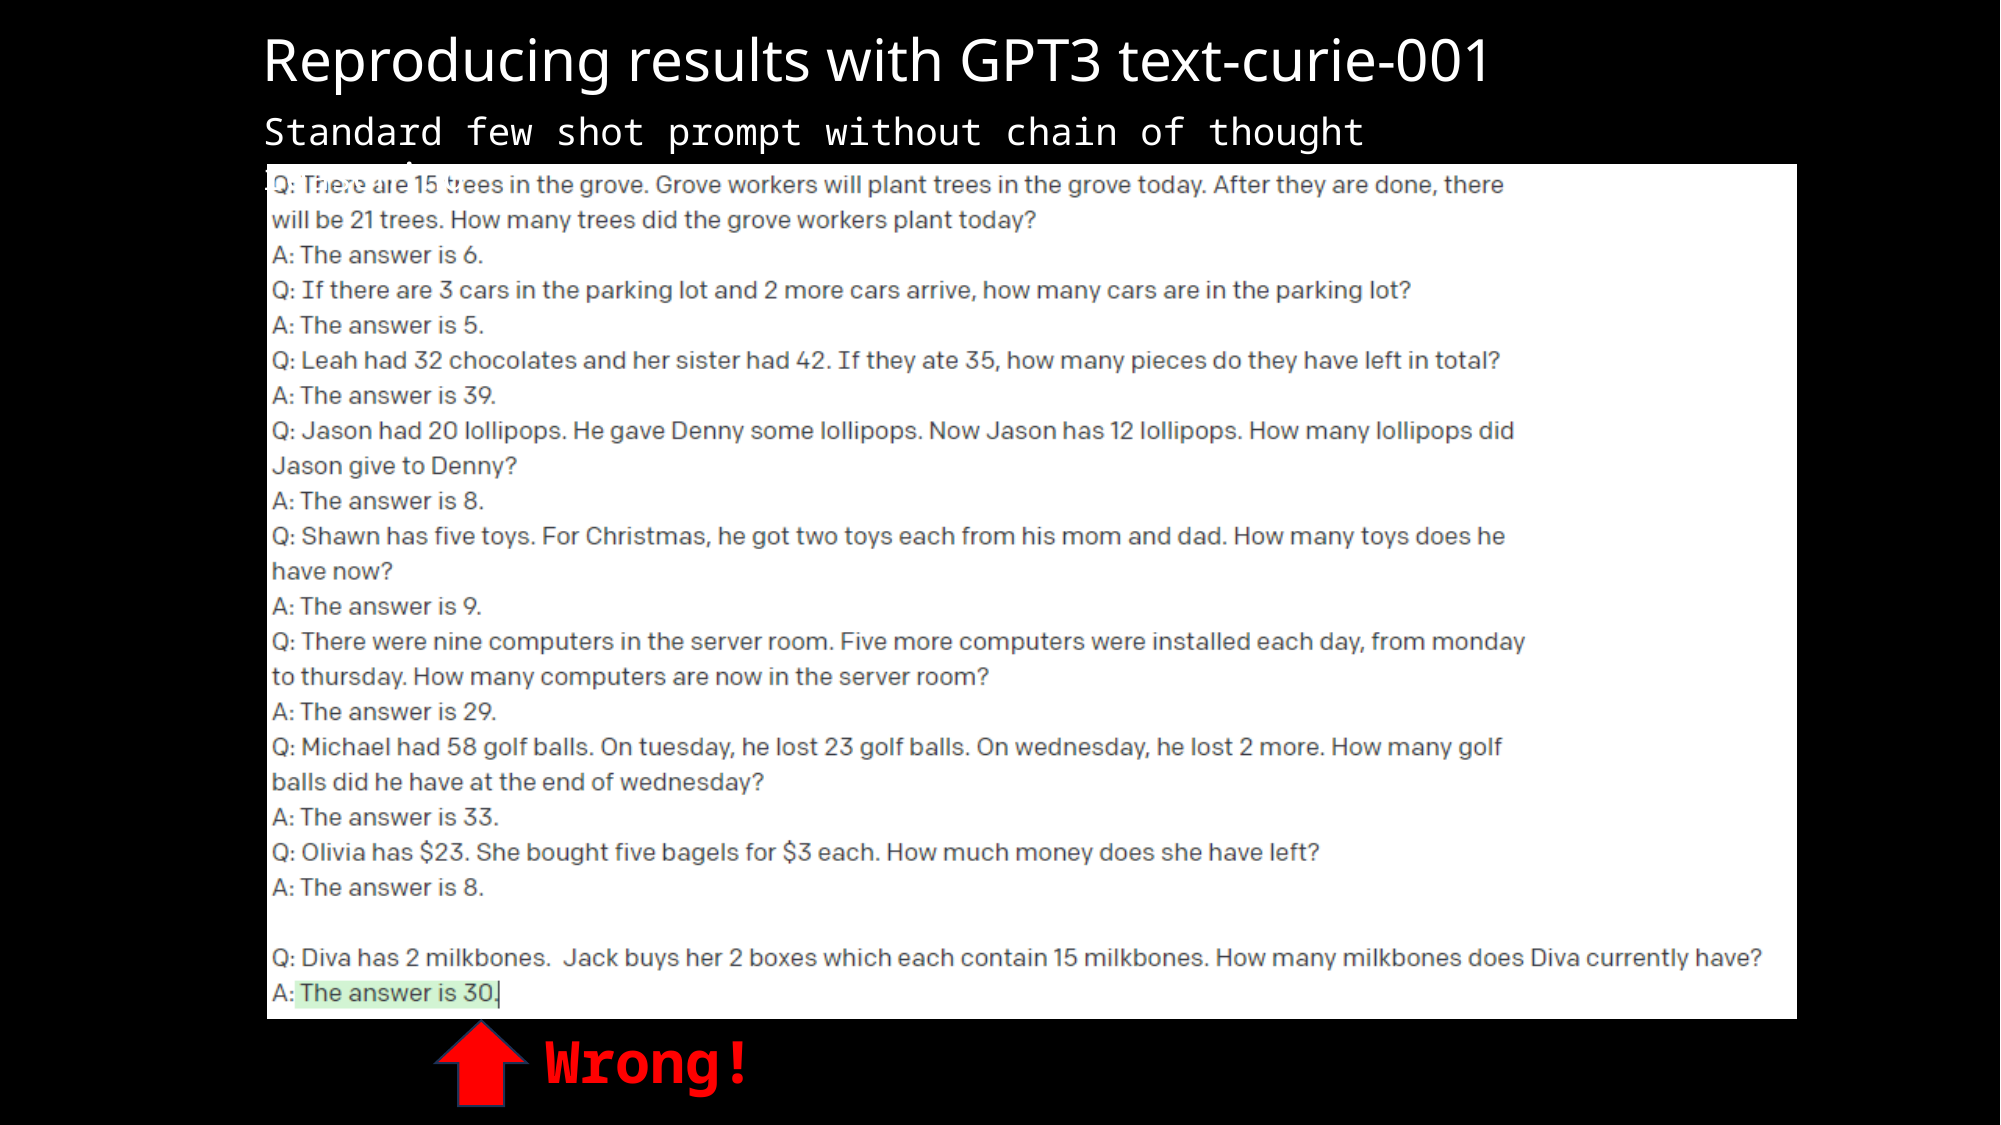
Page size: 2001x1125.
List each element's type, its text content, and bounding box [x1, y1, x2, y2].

text_box [432, 1019, 530, 1108]
text_box Wrong! [531, 1019, 774, 1103]
text_box Standard few shot prompt without chain of thought reasoning: [248, 100, 1556, 206]
picture [267, 164, 1797, 1019]
text_box Reproducing results with GPT3 text-curie-001 [248, 15, 1619, 101]
